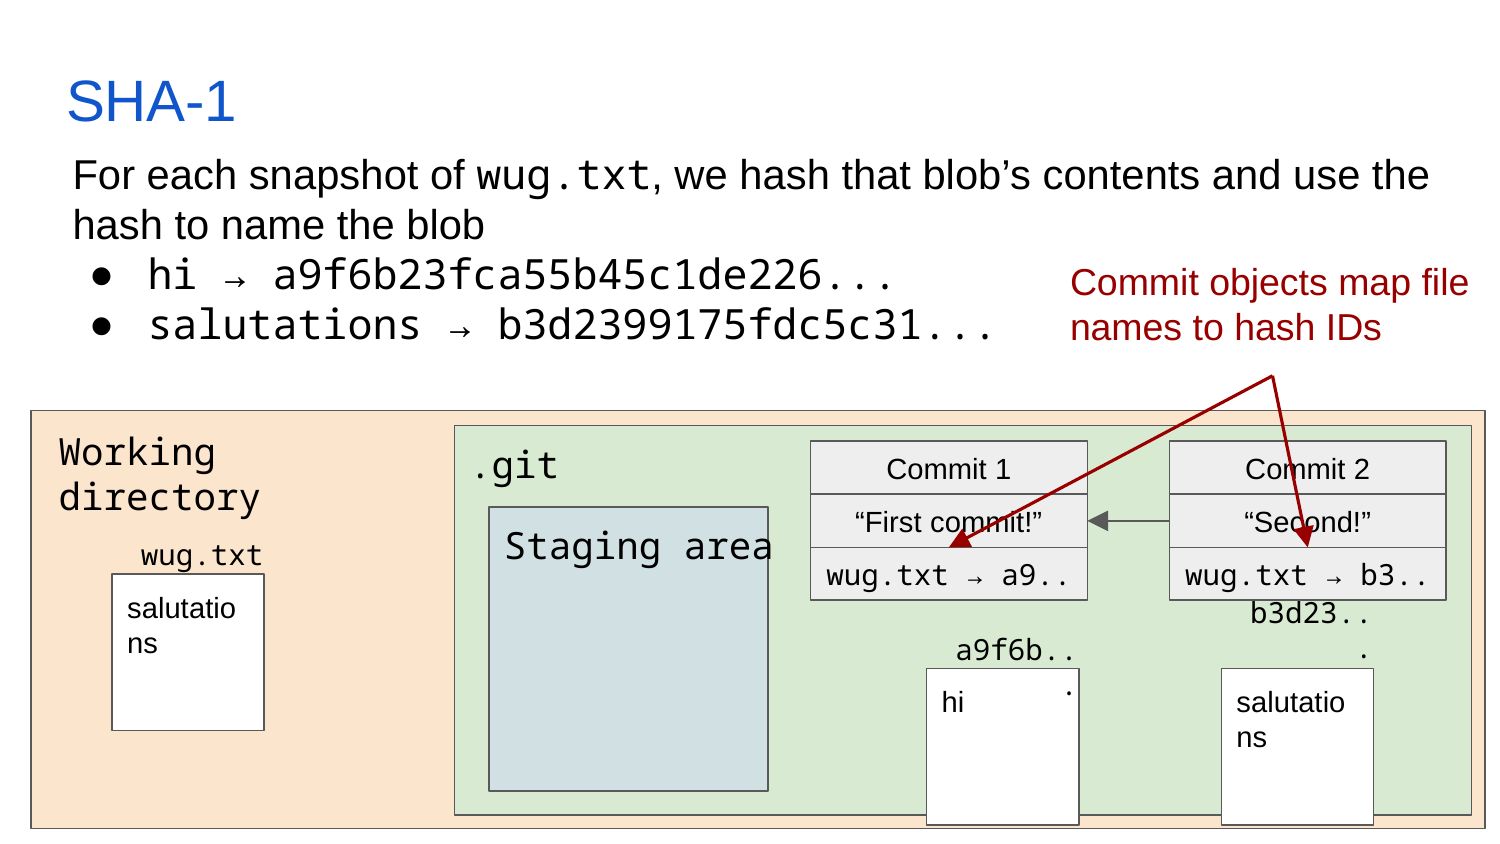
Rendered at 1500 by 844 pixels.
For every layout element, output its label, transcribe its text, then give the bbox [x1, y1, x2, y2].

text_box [948, 375, 1271, 548]
text_box [1313, 410, 1486, 829]
text_box [31, 410, 943, 829]
text_box [1313, 425, 1472, 815]
text_box [1279, 609, 1288, 614]
text_box [1300, 609, 1314, 614]
text_box [1289, 609, 1297, 614]
text_box Staging area [488, 507, 814, 683]
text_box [1272, 375, 1308, 548]
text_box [926, 615, 1094, 826]
text_box Working directory [43, 413, 451, 495]
text_box [454, 425, 1252, 815]
title SHA-1 [51, 48, 1449, 142]
text_box [1264, 609, 1278, 614]
text_box [1097, 815, 1217, 829]
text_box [810, 440, 1088, 601]
text_box Commit objects map file names to hash IDs [1055, 243, 1490, 376]
text_box [1255, 609, 1263, 614]
text_box [488, 683, 769, 791]
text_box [1221, 615, 1388, 826]
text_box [111, 520, 279, 731]
text_box For each snapshot of wug.txt, we hash that blob’s contents and use the hash to name the blob hi → a9f6b23fca55b45c1de226... salutations → b3d2399175fdc5c31... [57, 132, 1500, 401]
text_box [1169, 440, 1447, 601]
text_box .git [454, 425, 597, 489]
